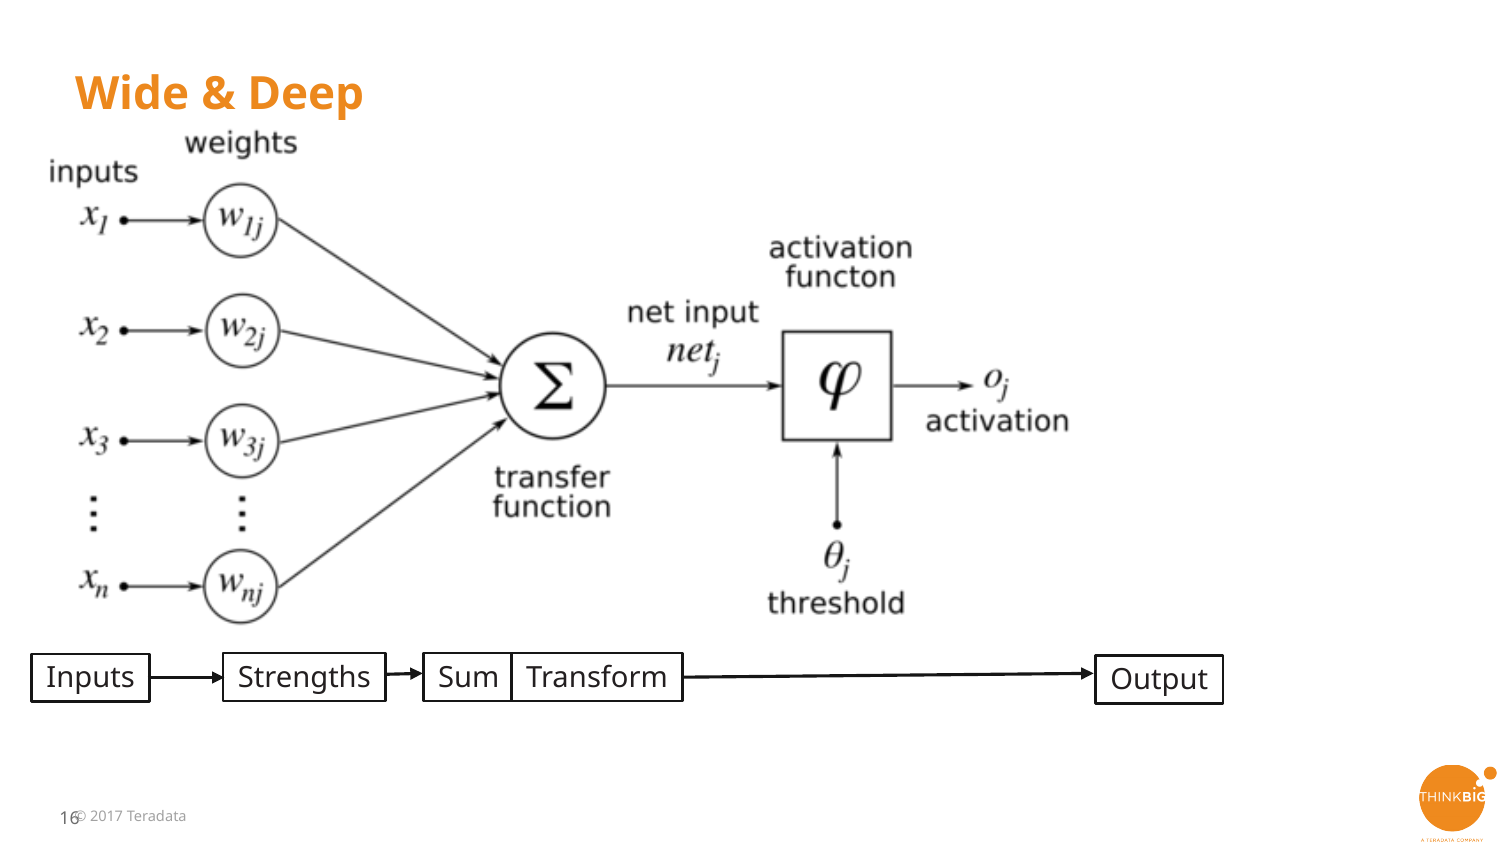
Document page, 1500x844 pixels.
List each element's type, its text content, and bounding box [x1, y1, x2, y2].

text_box Strengths [223, 653, 386, 701]
text_box Output [1095, 655, 1224, 704]
slide_number © 2017 Teradata [74, 806, 351, 825]
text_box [258, 673, 423, 678]
text_box Inputs [31, 653, 150, 702]
picture [1419, 765, 1497, 842]
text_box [650, 673, 1094, 678]
text_box Transform [511, 653, 683, 701]
title Wide & Deep [75, 26, 1425, 120]
text_box Sum [423, 653, 511, 701]
picture [33, 123, 1096, 629]
